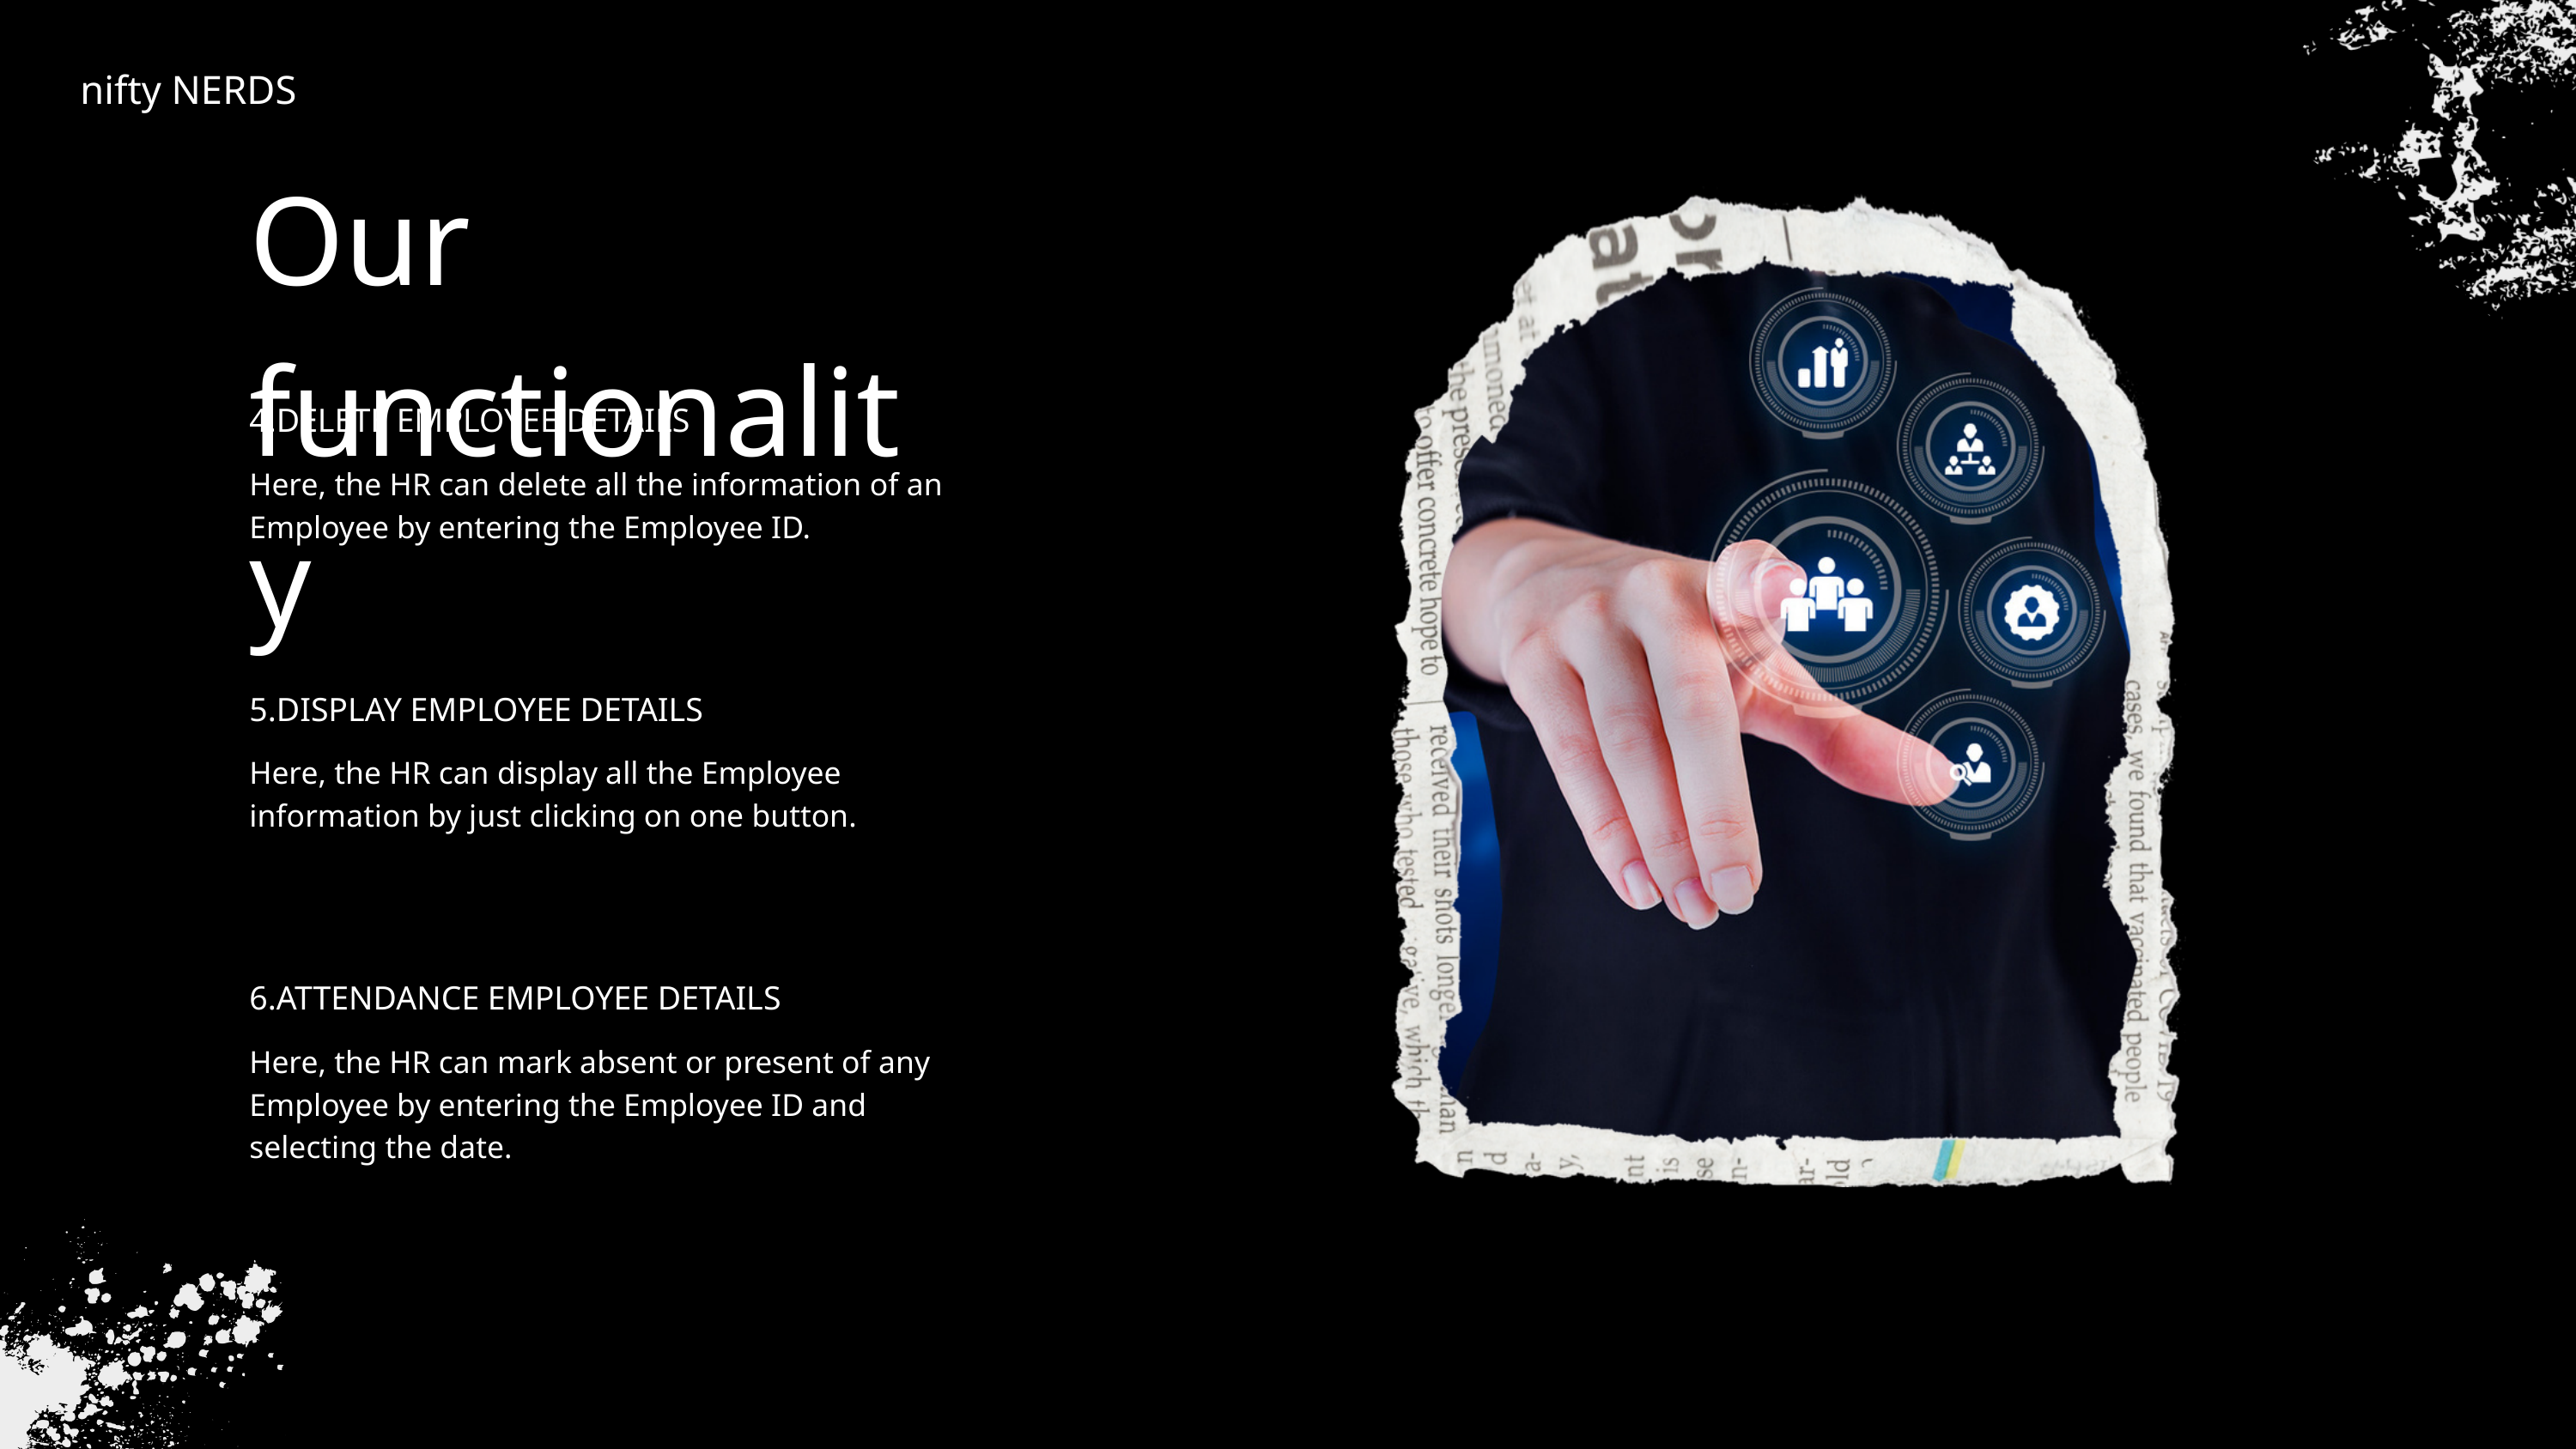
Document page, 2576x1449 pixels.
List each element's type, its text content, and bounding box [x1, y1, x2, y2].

text_box 5.DISPLAY EMPLOYEE DETAILS [249, 682, 761, 728]
text_box nifty NERDS [80, 57, 382, 169]
text_box 4.DELETE EMPLOYEE DETAILS [249, 393, 775, 439]
text_box [0, 1187, 286, 1449]
text_box 6.ATTENDANCE EMPLOYEE DETAILS [249, 971, 824, 1016]
text_box Here, the HR can mark absent or present of any Employee by entering the Employee ID and selecting the date. [249, 1037, 944, 1165]
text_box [1385, 185, 2186, 1187]
text_box Our functionality [249, 545, 944, 652]
text_box Here, the HR can display all the Employee information by just clicking on one button. [249, 748, 944, 834]
text_box Our functionality [249, 139, 944, 458]
text_box Here, the HR can delete all the information of an Employee by entering the Employee ID. [249, 458, 944, 545]
text_box [2251, 0, 2576, 375]
